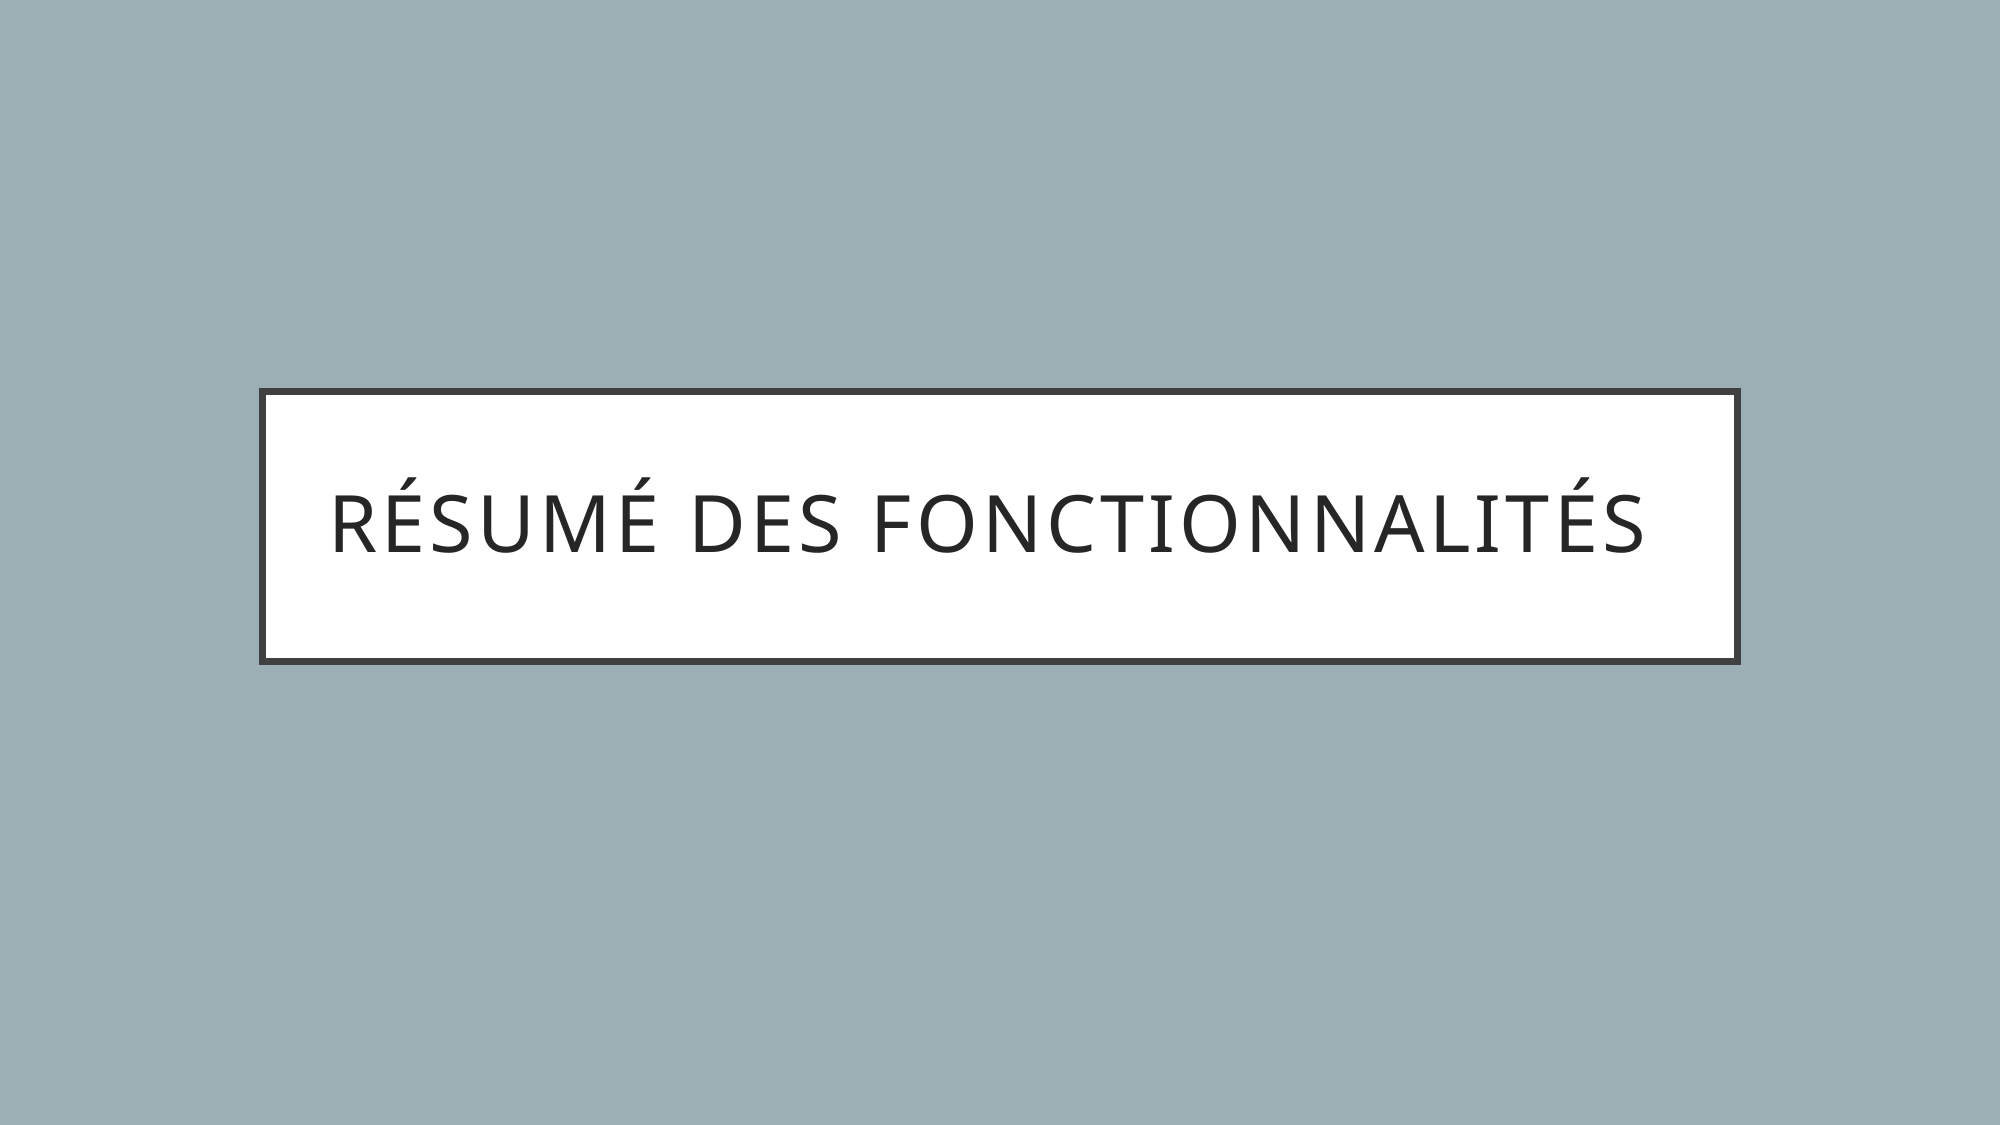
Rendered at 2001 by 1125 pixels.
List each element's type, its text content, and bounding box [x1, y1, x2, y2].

title Résumé des fonctionnalités [259, 388, 1741, 665]
